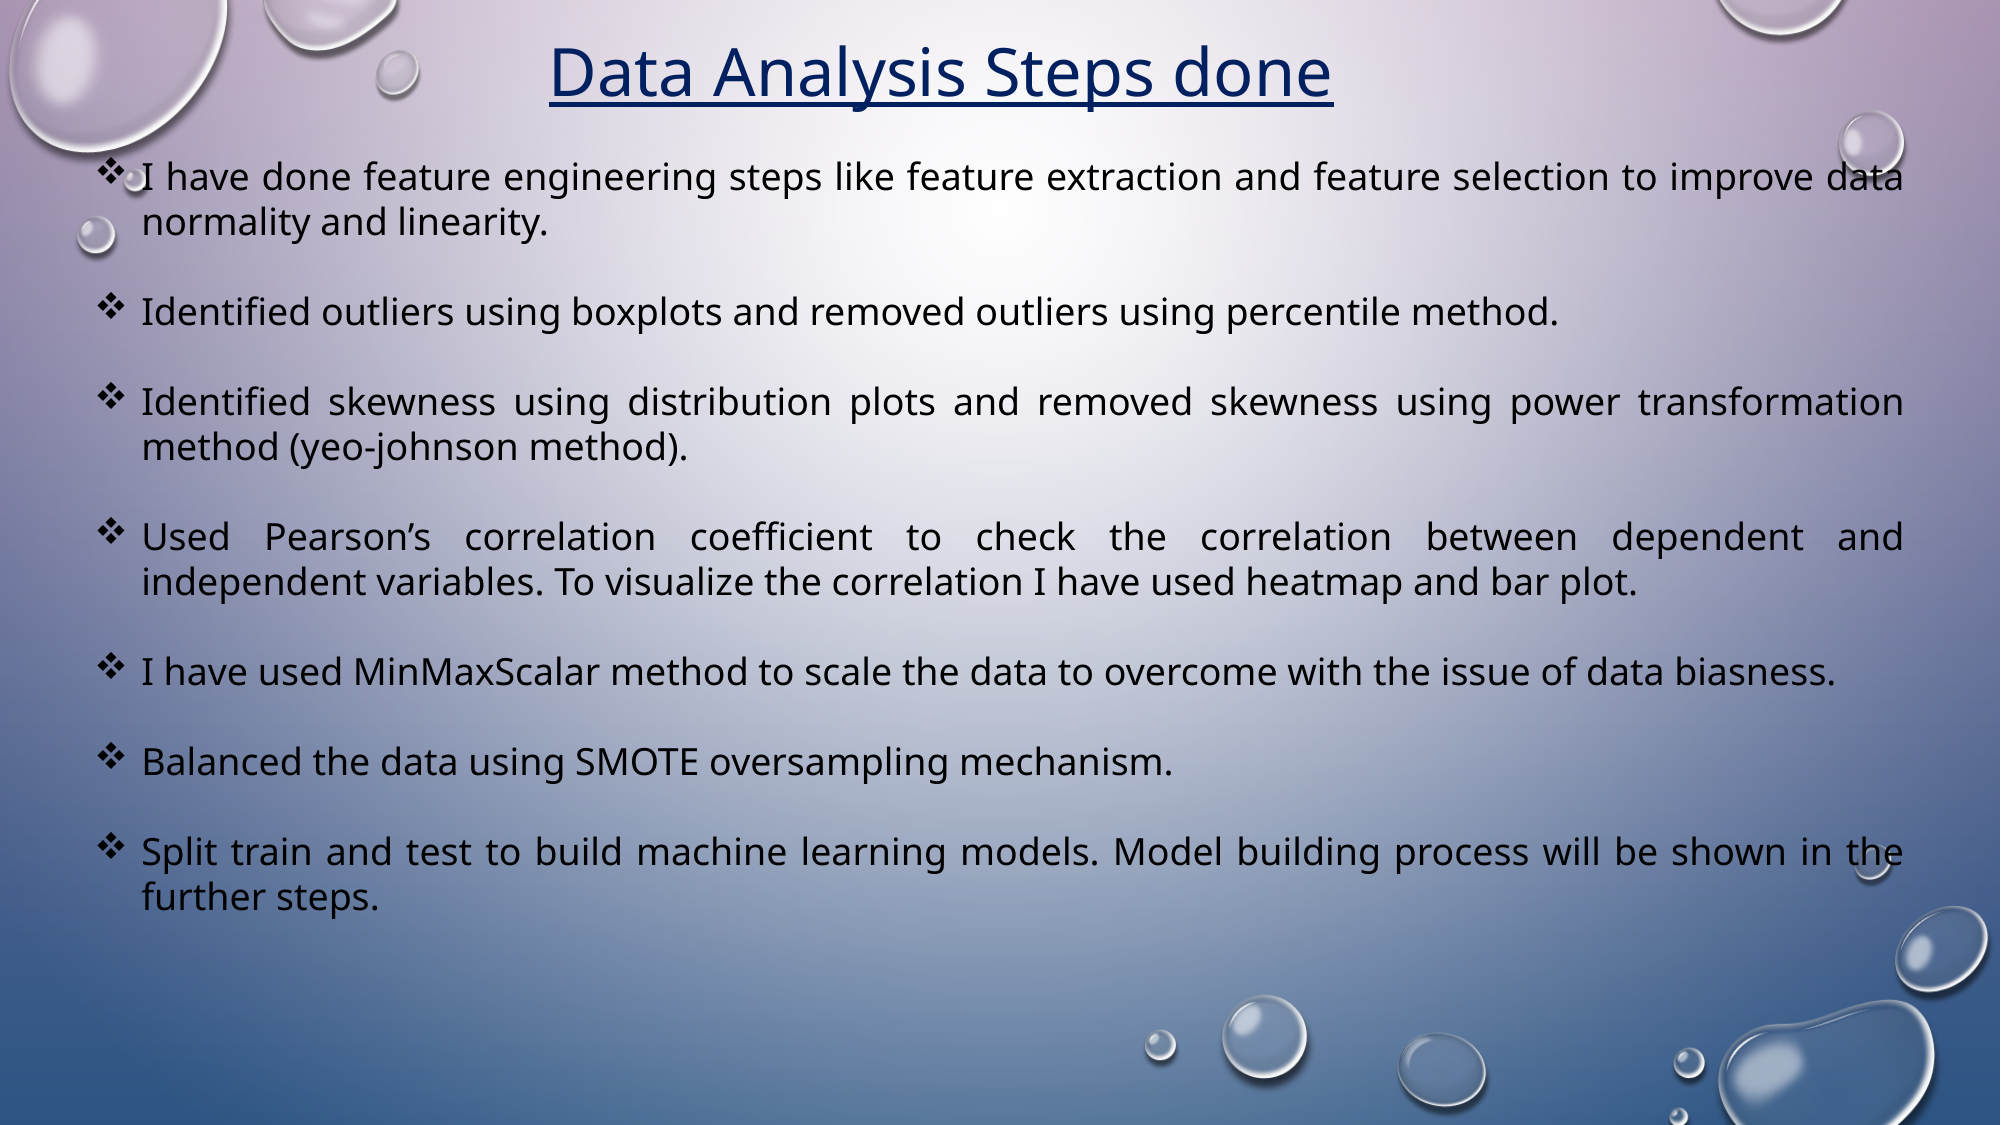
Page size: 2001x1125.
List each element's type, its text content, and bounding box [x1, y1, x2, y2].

text_box I have done feature engineering steps like feature extraction and feature selection to improve data normality and linearity. Identified outliers using boxplots and removed outliers using percentile method. Identified skewness using distribution plots and removed skewness using power transformation method (yeo-johnson method). Used Pearson’s correlation coefficient to check the correlation between dependent and independent variables. To visualize the correlation I have used heatmap and bar plot. I have used MinMaxScalar method to scale the data to overcome with the issue of data biasness. Balanced the data using SMOTE oversampling mechanism. Split train and test to build machine learning models. Model building process will be shown in the further steps. [79, 145, 1921, 926]
picture [0, 0, 2000, 1125]
text_box Data Analysis Steps done [20, 22, 1863, 118]
